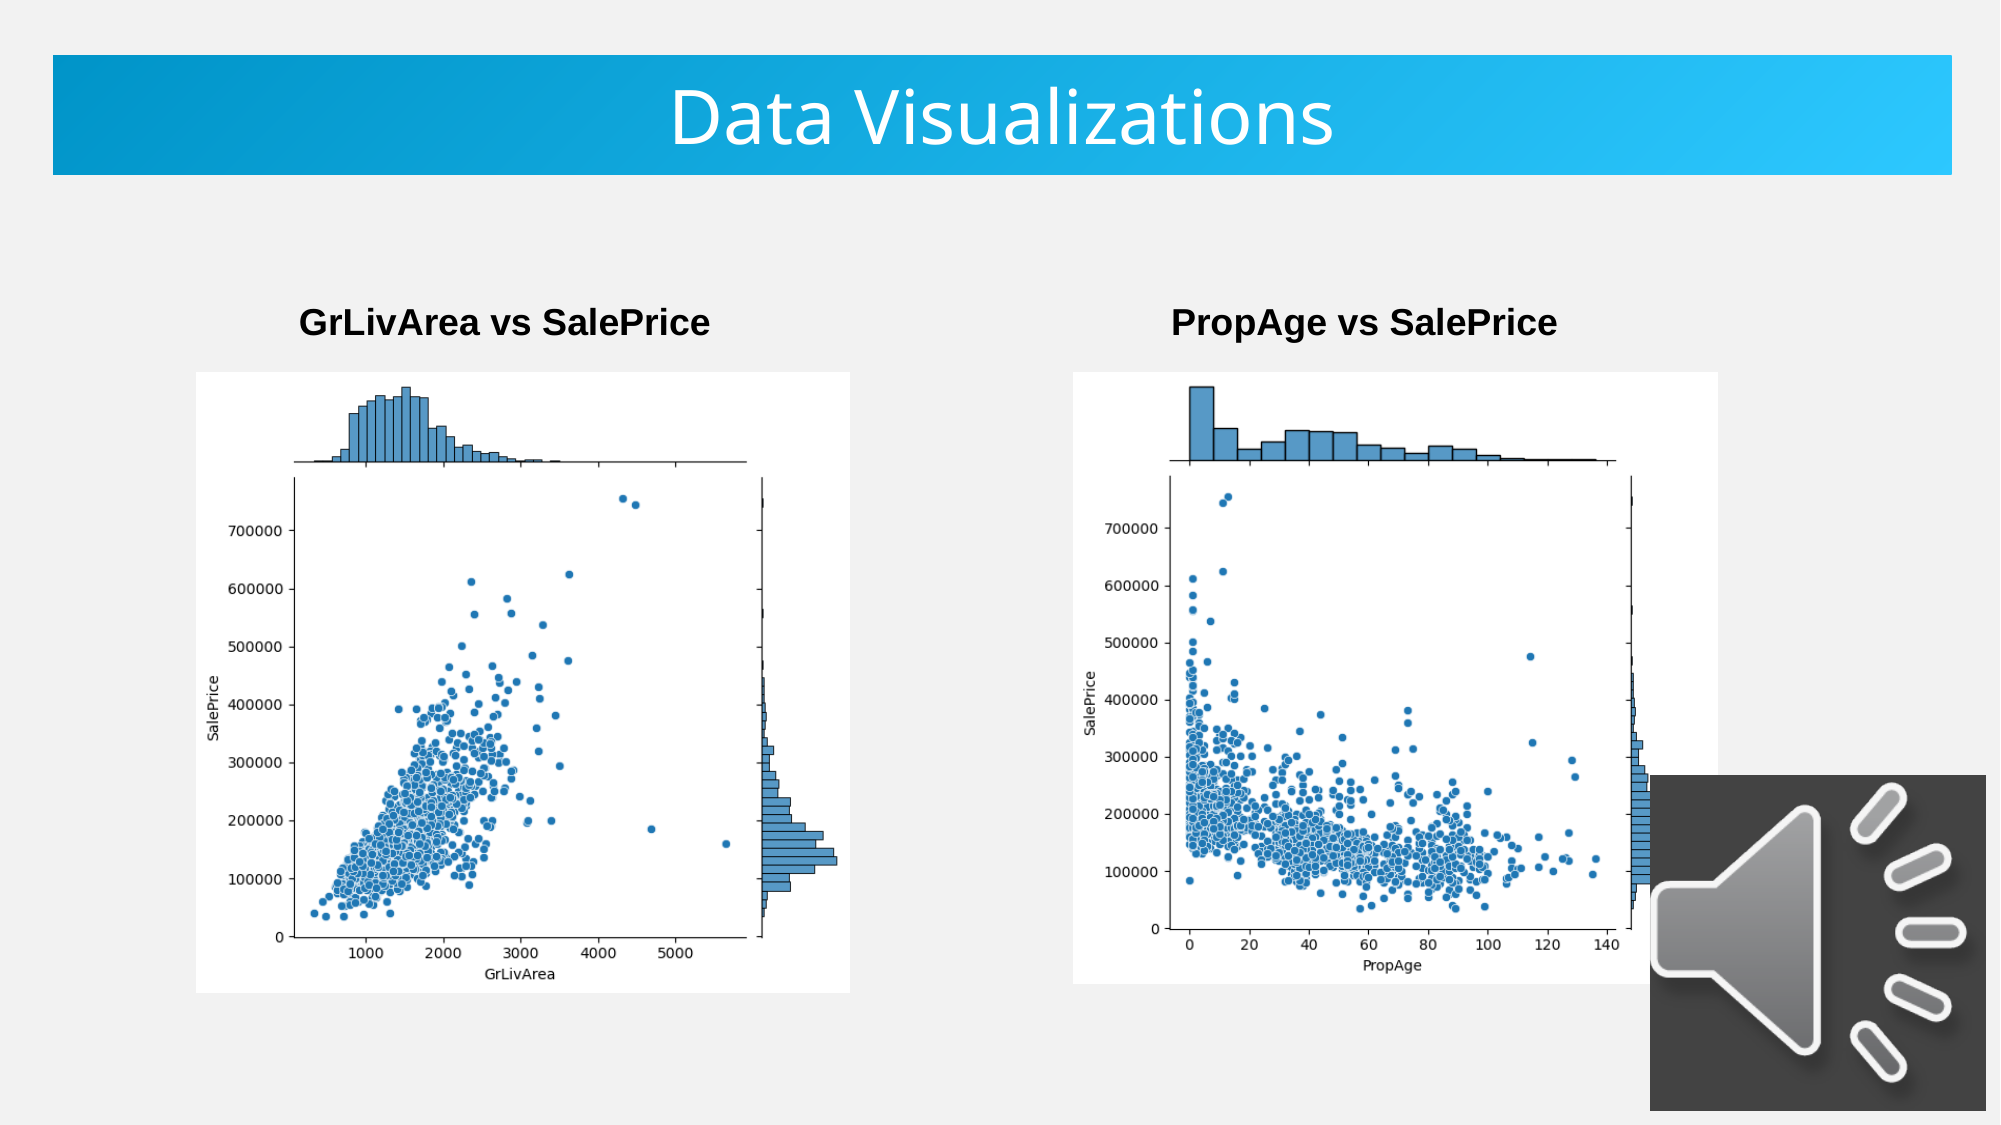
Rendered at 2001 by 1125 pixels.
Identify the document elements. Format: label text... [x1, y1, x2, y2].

picture [1073, 372, 1987, 1112]
text_box GrLivArea vs SalePrice [284, 283, 763, 350]
list Data Visualizations [53, 55, 1952, 175]
text_box PropAge vs SalePrice [1156, 283, 1635, 350]
picture [196, 372, 850, 993]
